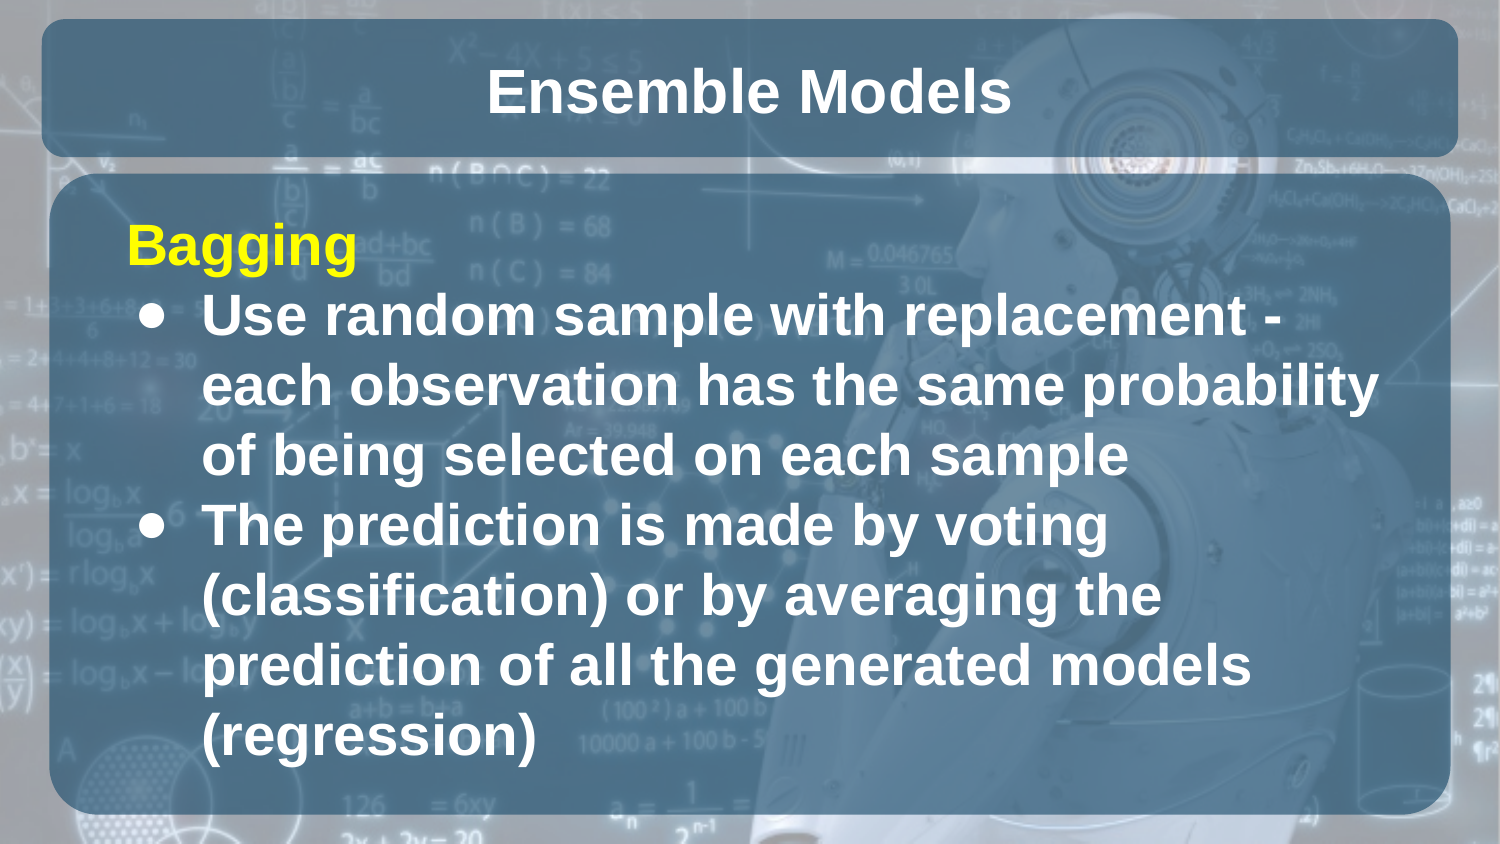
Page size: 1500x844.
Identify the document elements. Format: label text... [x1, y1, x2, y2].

text_box Bagging Use random sample with replacement - each observation has the same probability of being selected on each sample The prediction is made by voting (classification) or by averaging the prediction of all the generated models (regression) [110, 192, 1418, 807]
title Ensemble Models [49, 43, 1451, 134]
picture [0, 0, 1500, 844]
